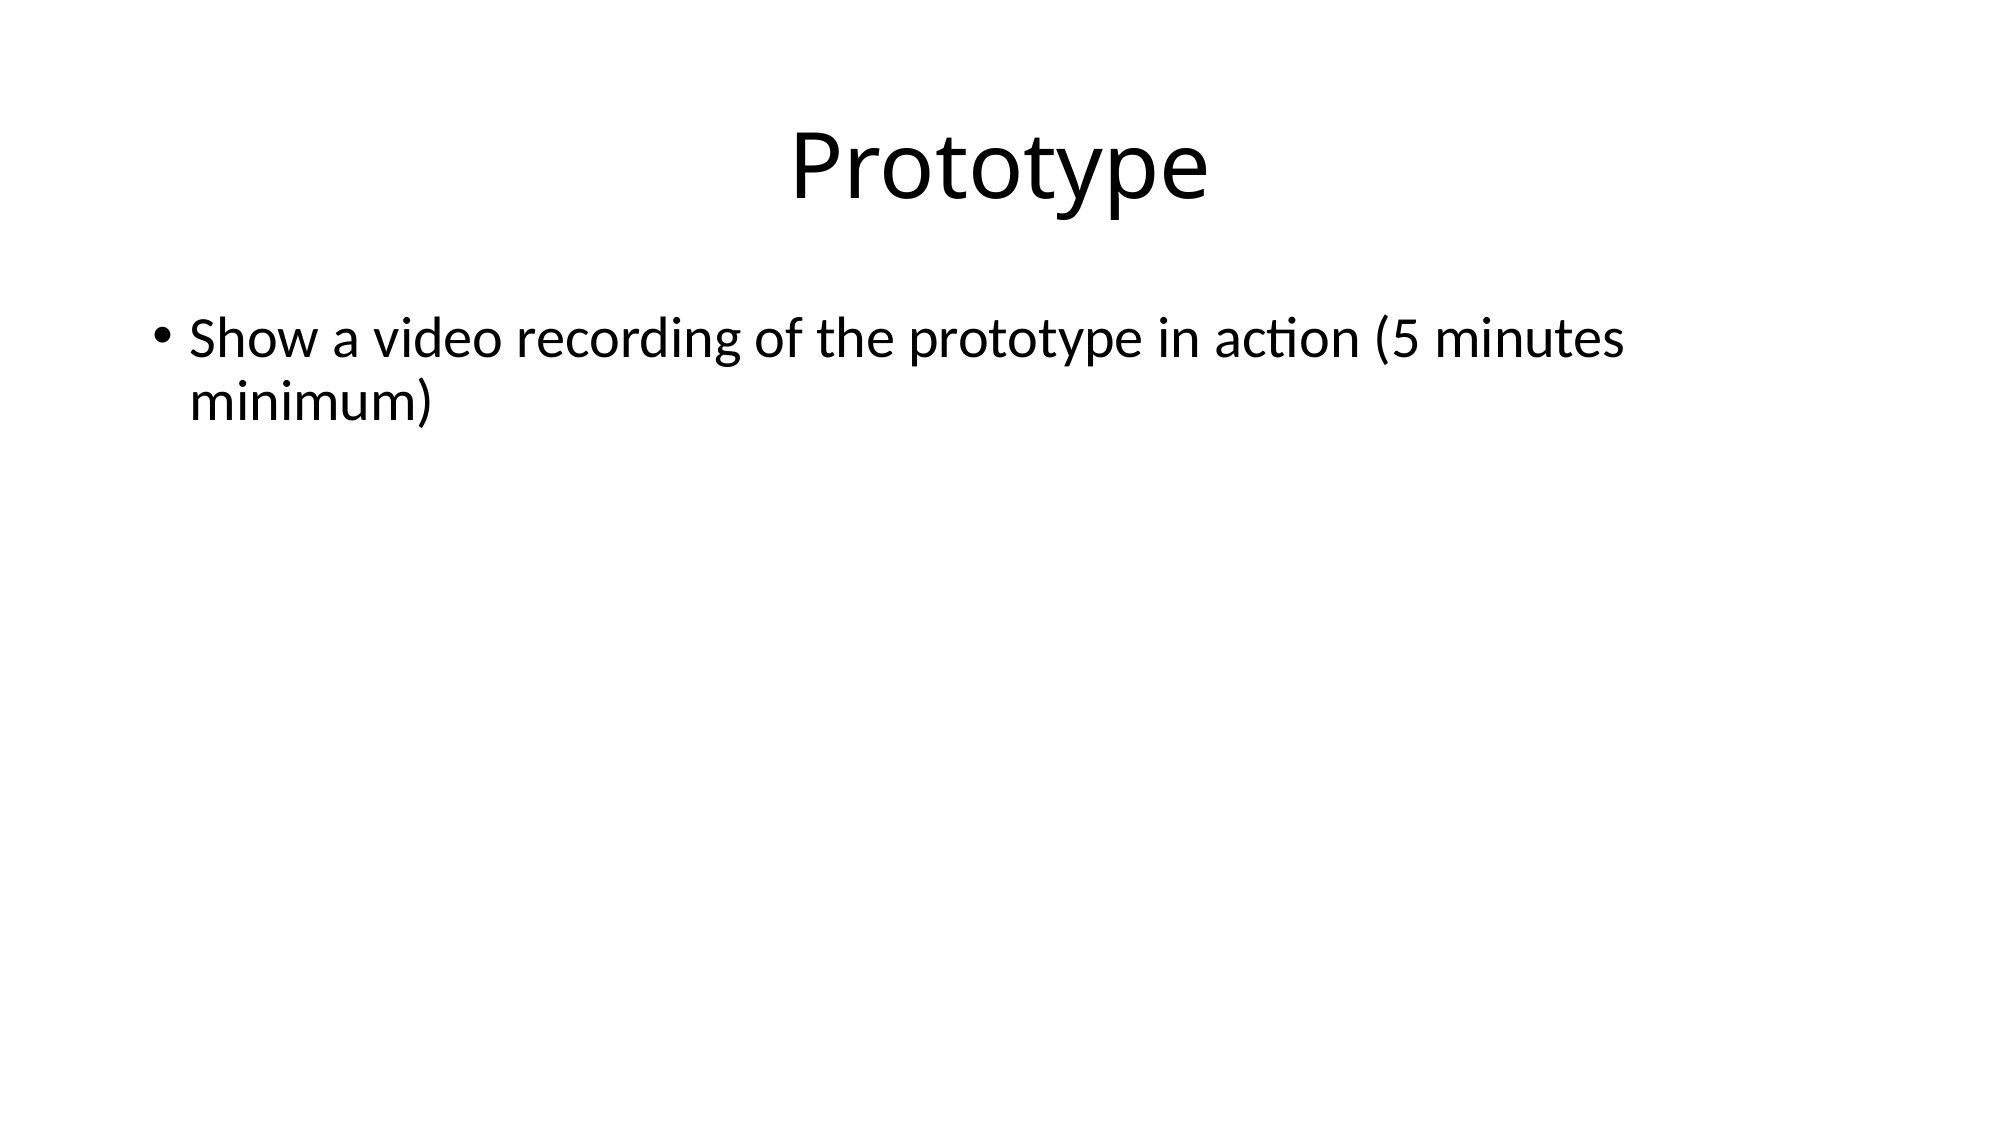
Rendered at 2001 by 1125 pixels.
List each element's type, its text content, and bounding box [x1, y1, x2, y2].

list Show a video recording of the prototype in action (5 minutes minimum) [137, 299, 1863, 1014]
title Prototype [137, 59, 1863, 278]
